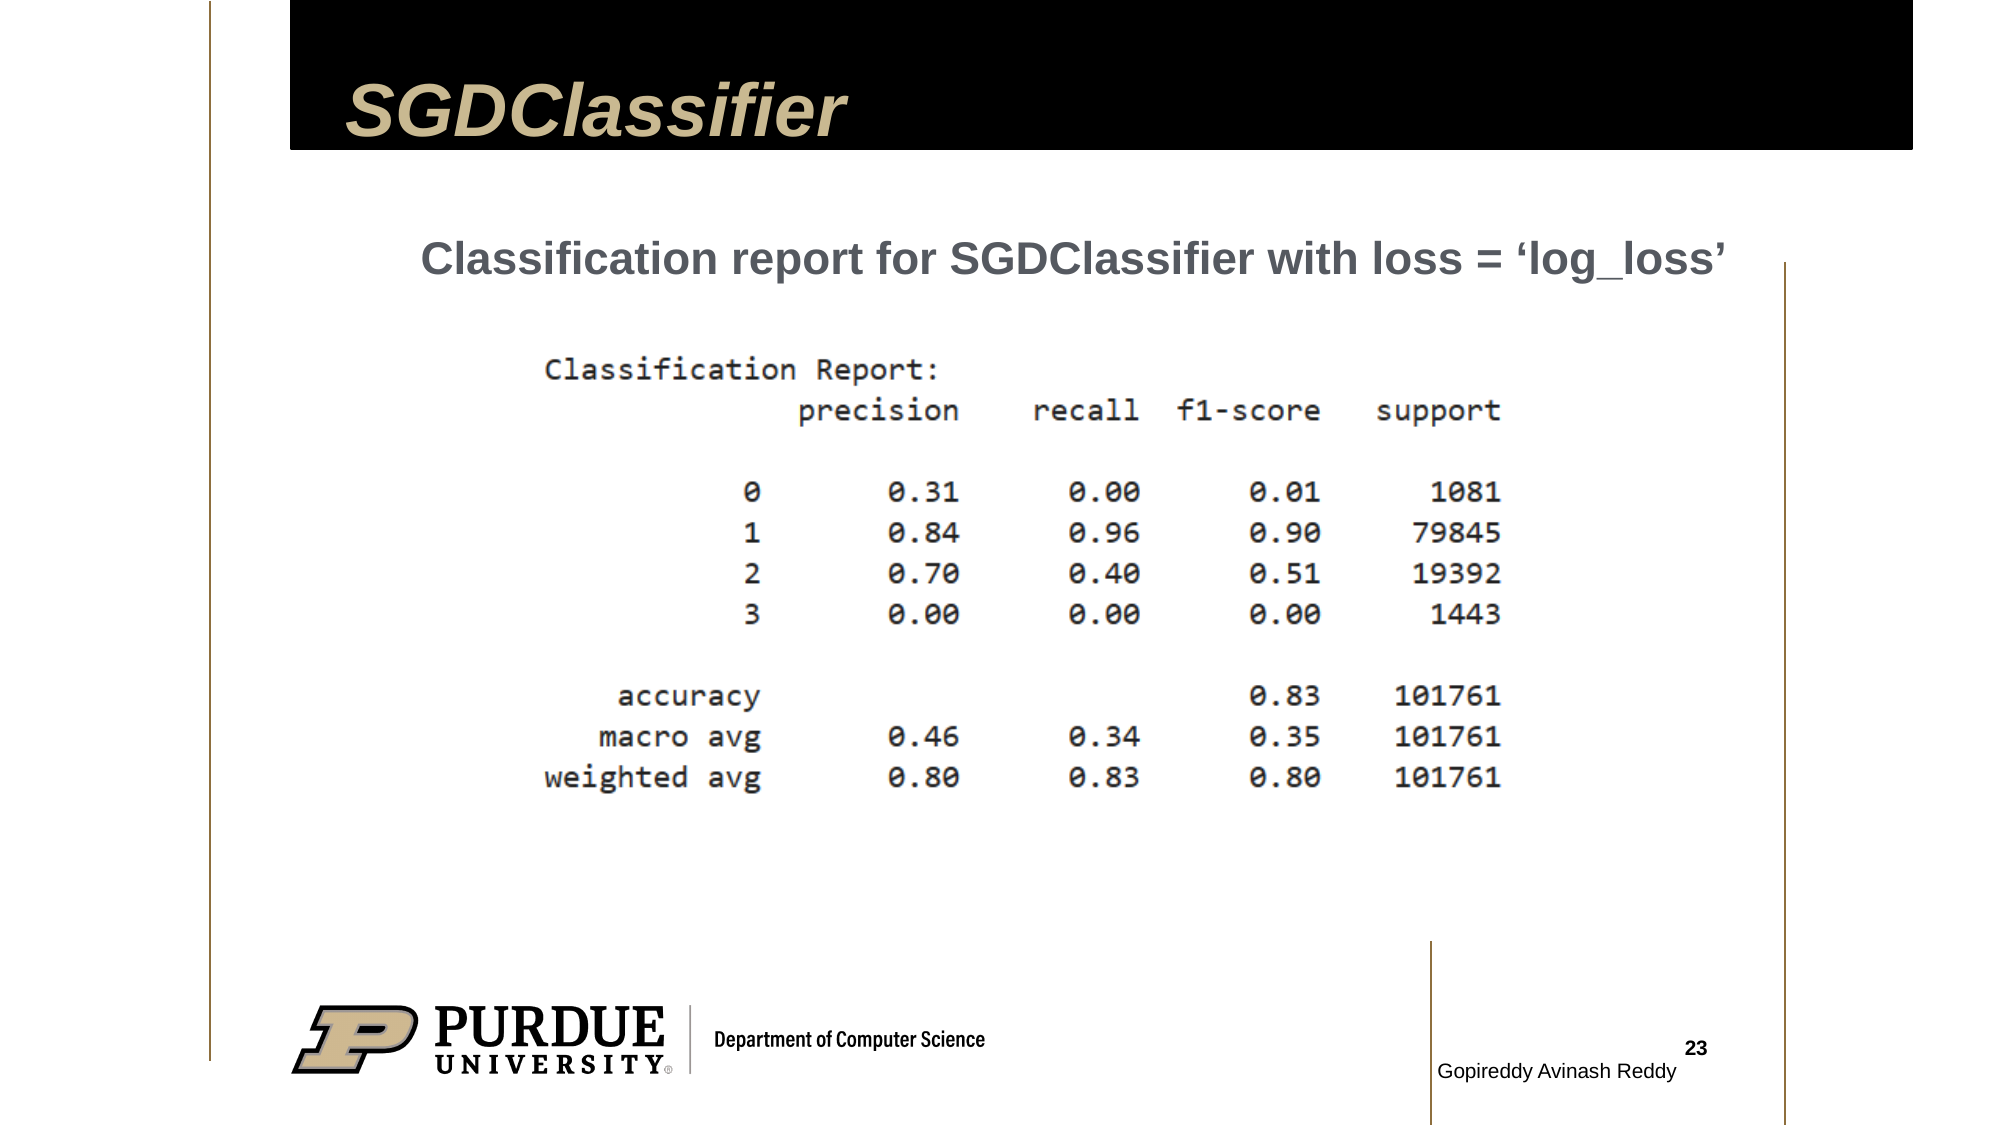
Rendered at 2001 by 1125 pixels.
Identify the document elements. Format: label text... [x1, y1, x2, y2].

picture [291, 1002, 1000, 1078]
subtitle Classification report for SGDClassifier with loss = ‘log_loss’ [345, 220, 1784, 874]
slide_number ‹#› [1657, 1017, 1737, 1078]
title SGDClassifier [343, 69, 1659, 262]
picture [472, 325, 1528, 800]
slide_number Gopireddy Avinash Reddy [1362, 1040, 1692, 1101]
